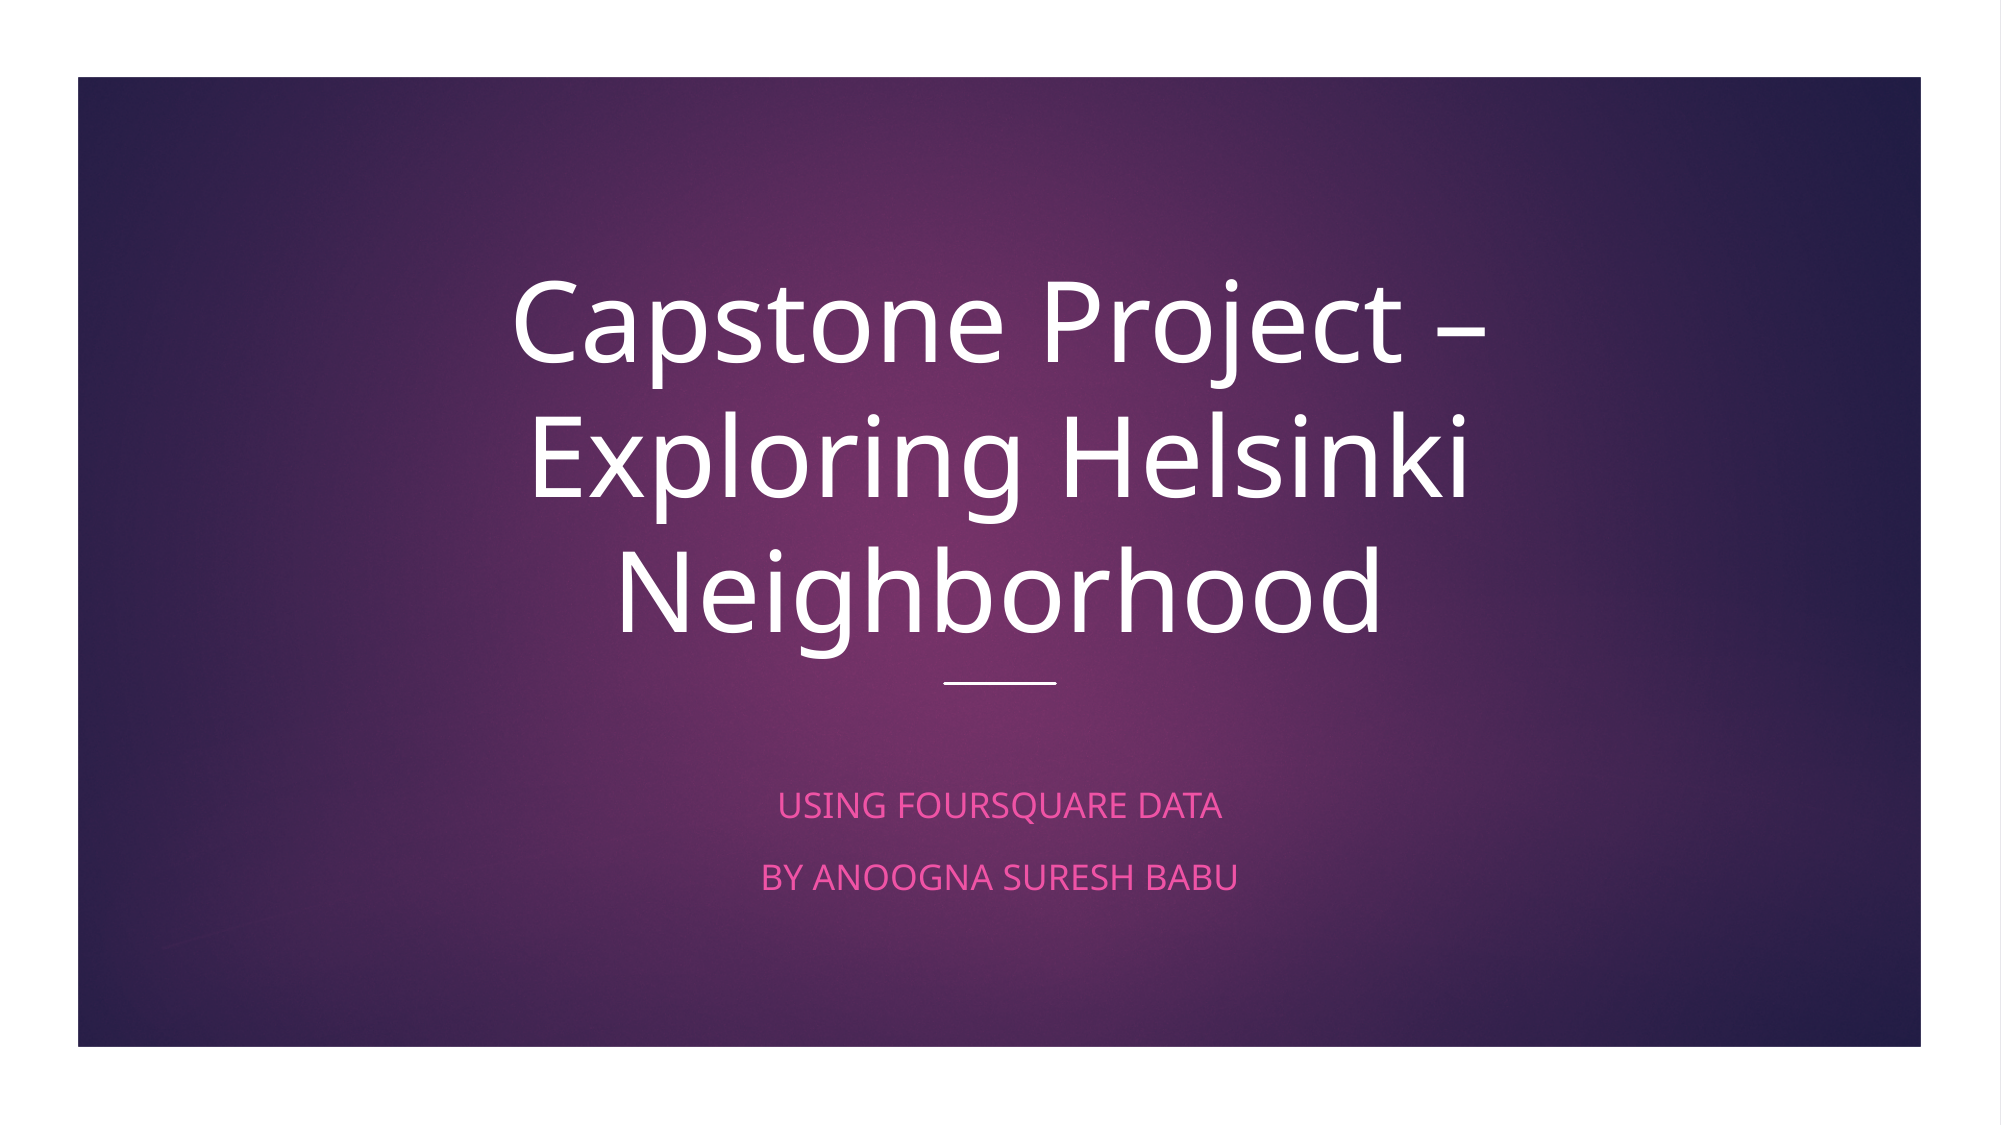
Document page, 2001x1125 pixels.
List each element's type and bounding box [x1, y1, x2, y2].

text_box [0, 0, 2000, 1125]
